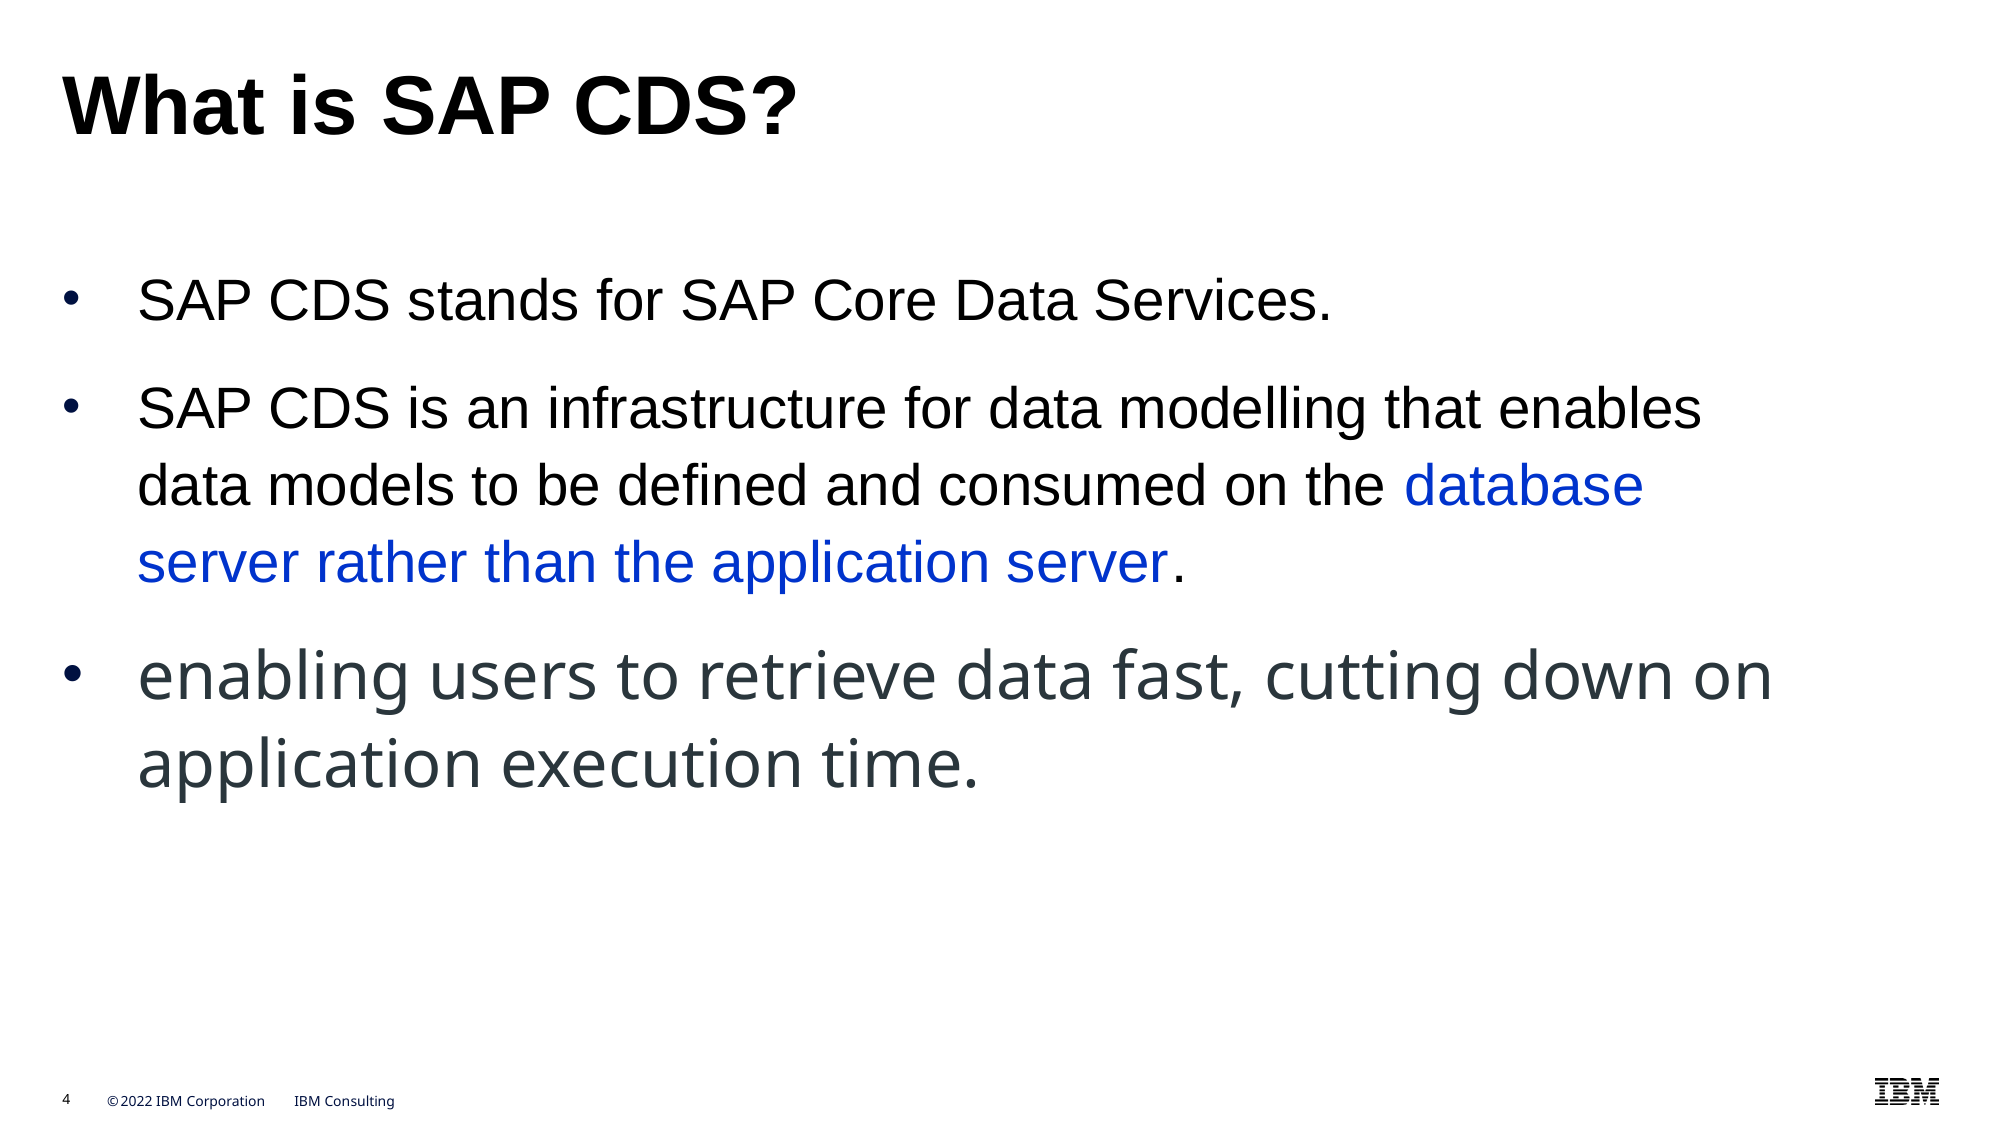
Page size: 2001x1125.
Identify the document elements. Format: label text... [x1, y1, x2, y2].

title What is SAP CDS? [62, 62, 1904, 239]
picture [1875, 1078, 1939, 1105]
list SAP CDS stands for SAP Core Data Services. SAP CDS is an infrastructure for data modelling that enables data models to be defined and consumed on the database server rather than the application server. enabling users to retrieve data fast, cutting down on application execution time. [62, 254, 1802, 1014]
